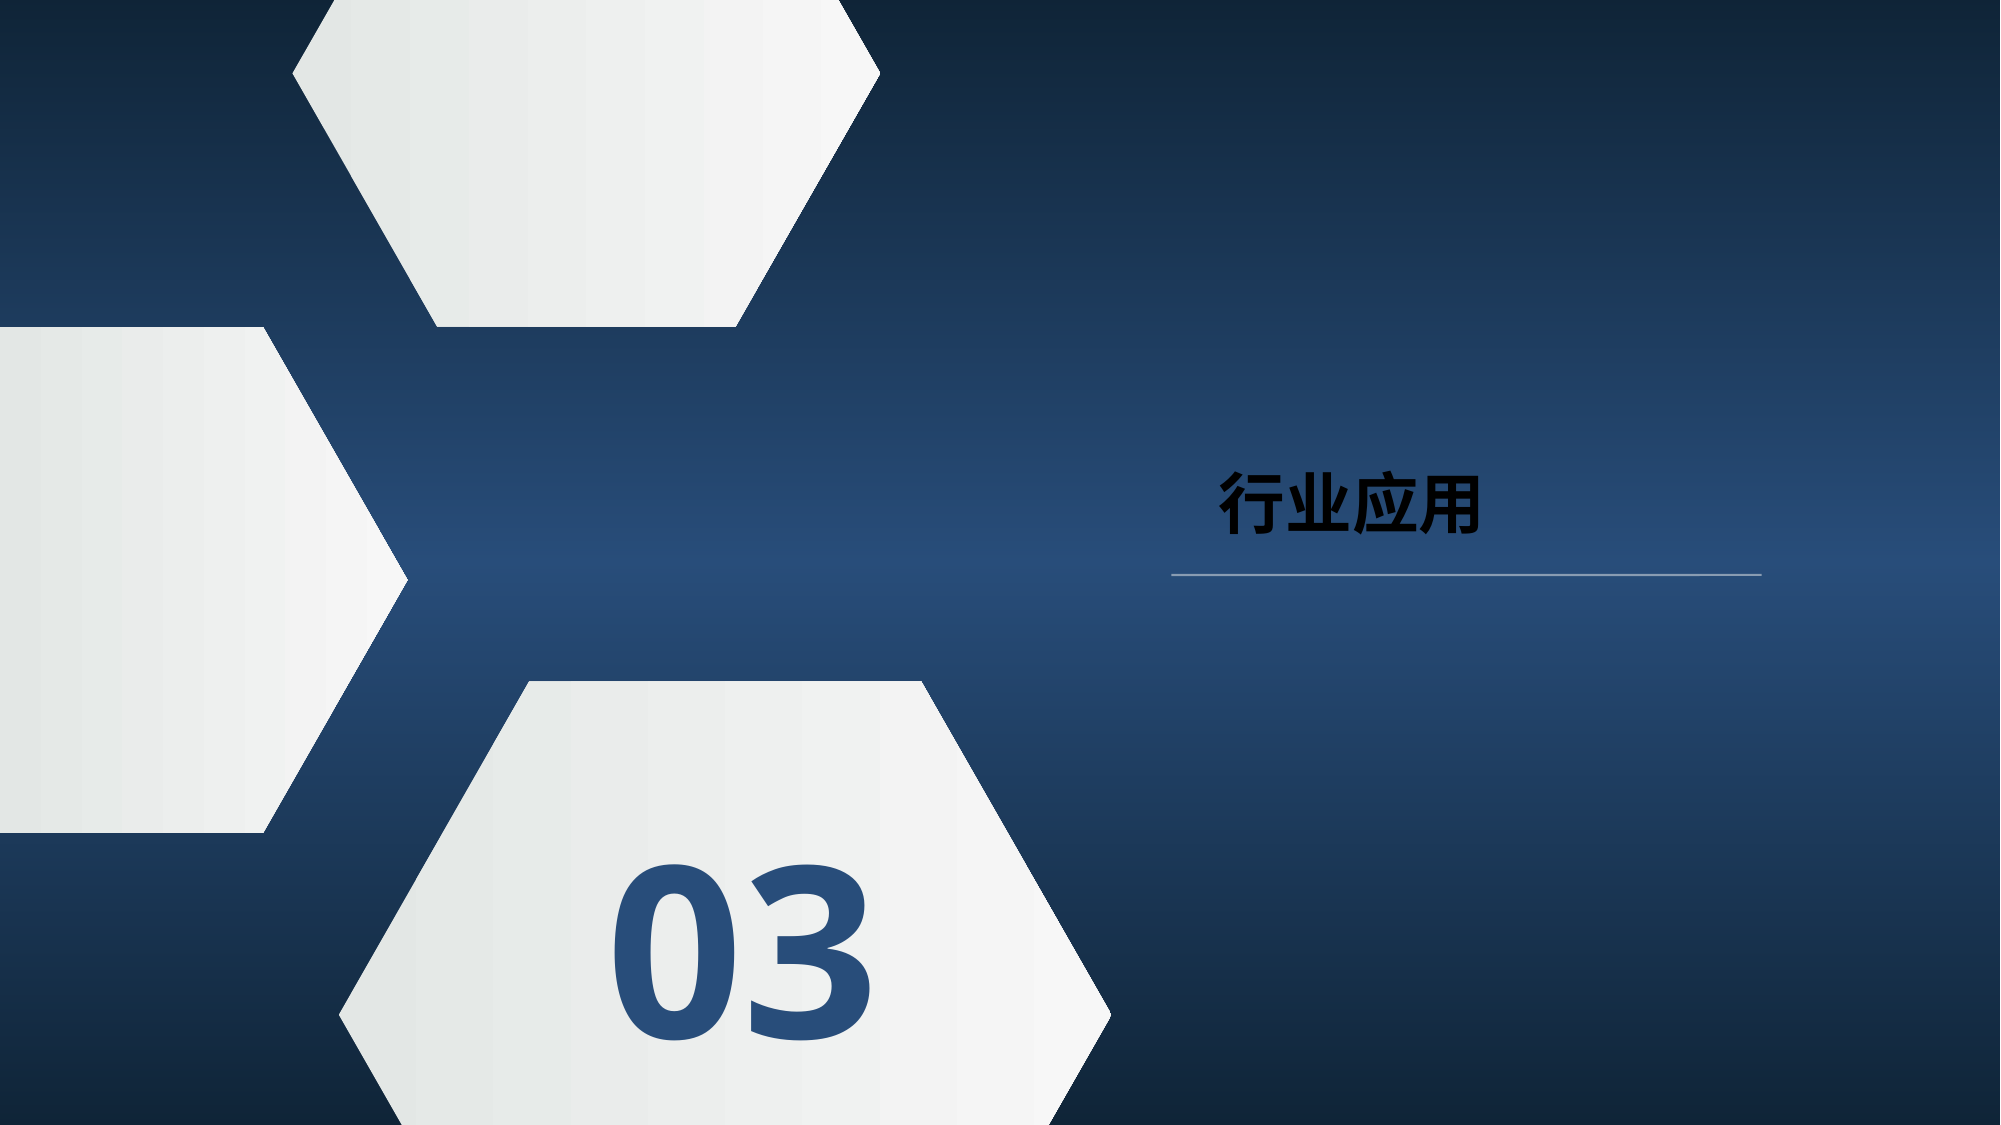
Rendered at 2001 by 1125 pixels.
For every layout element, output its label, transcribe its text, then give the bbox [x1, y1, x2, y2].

text_box [338, 681, 1112, 1125]
text_box 03 [591, 791, 895, 1094]
text_box [0, 326, 408, 834]
text_box [292, 0, 881, 327]
text_box 行业应用 [1203, 454, 1501, 550]
